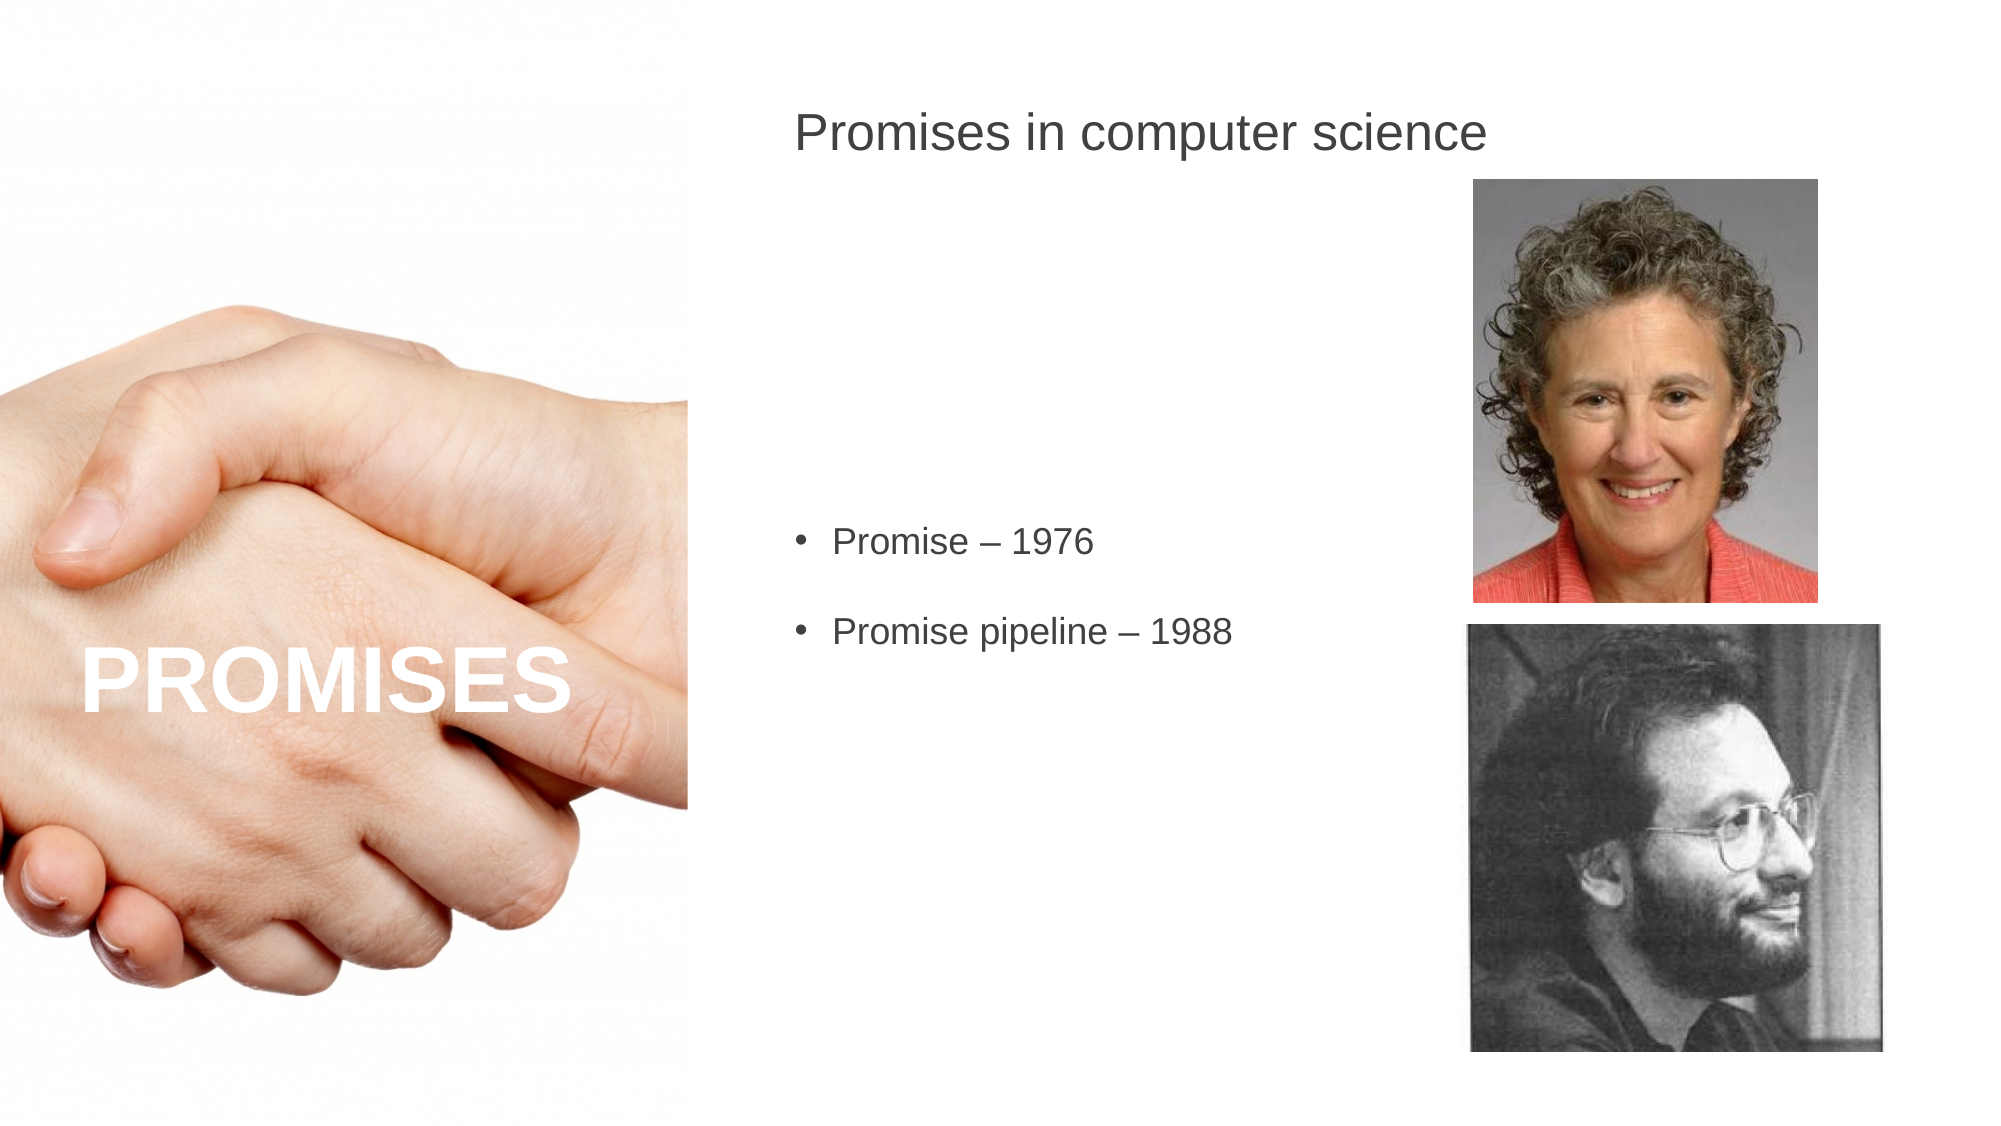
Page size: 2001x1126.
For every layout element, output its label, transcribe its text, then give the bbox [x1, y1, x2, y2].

list Promise – 1976 Promise pipeline – 1988 [794, 516, 1280, 946]
picture [1460, 624, 1888, 1052]
title Promises in computer science [794, 97, 1888, 206]
picture [1472, 179, 1818, 603]
picture [0, 0, 688, 1126]
